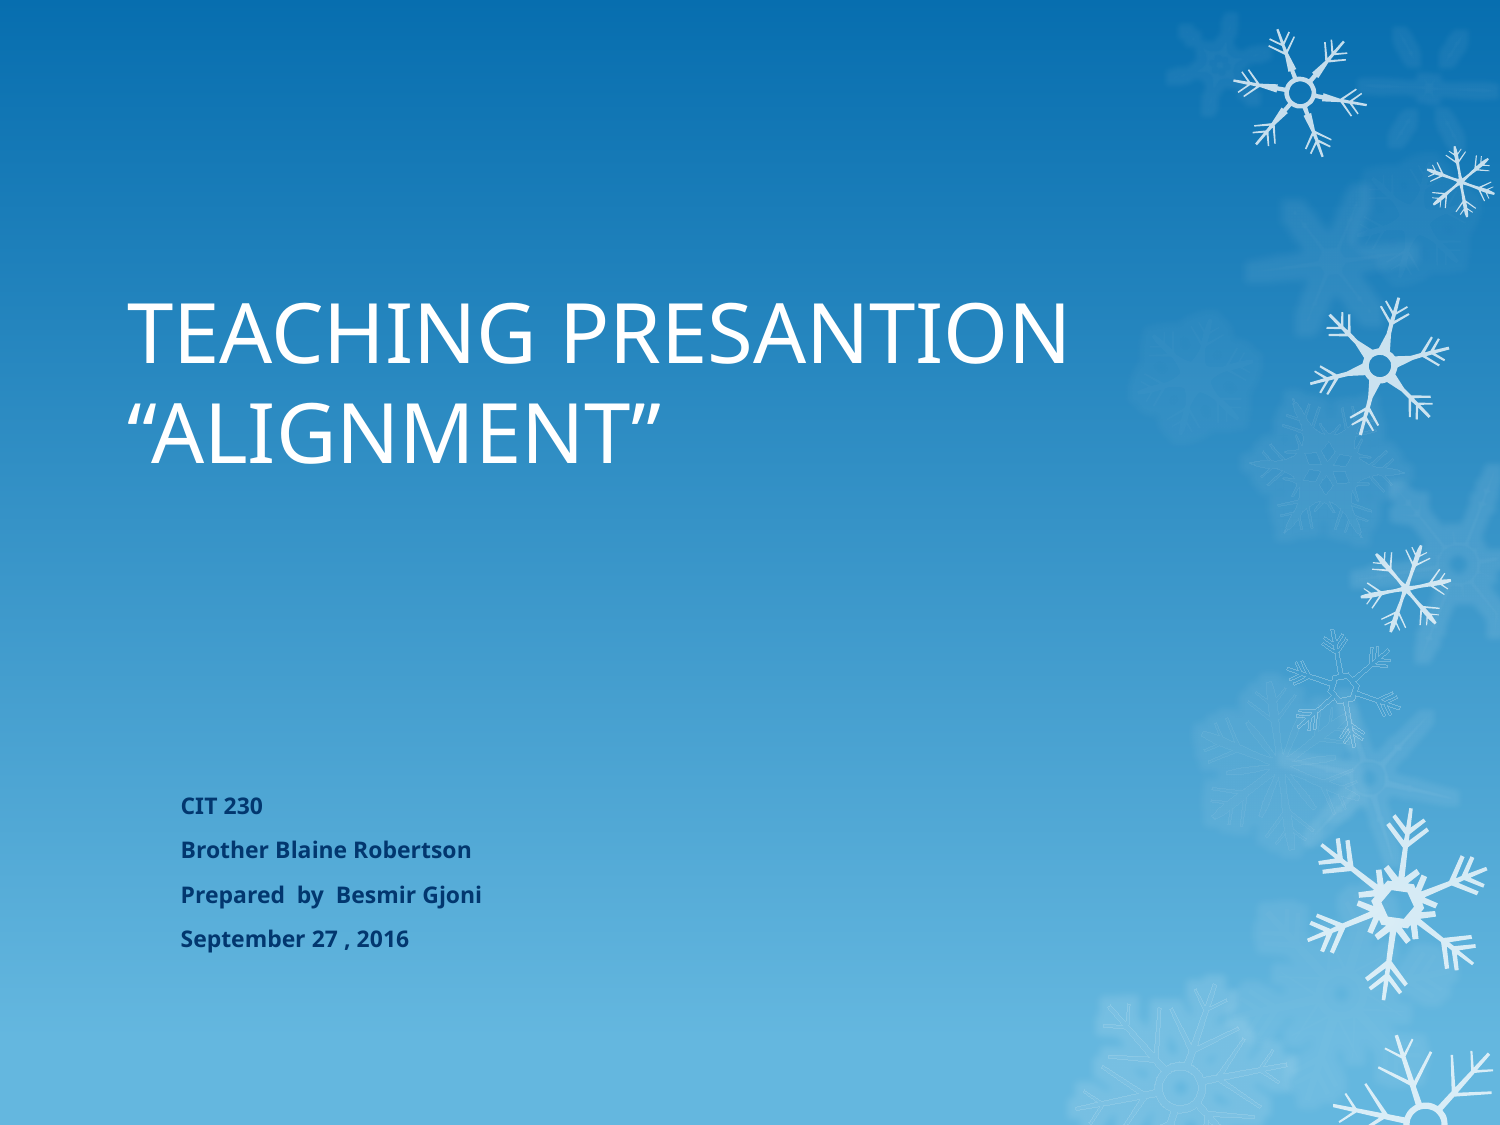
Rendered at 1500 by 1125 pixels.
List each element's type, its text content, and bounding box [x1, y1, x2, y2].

title TEACHING PRESANTION “ALIGNMENT” [112, 224, 1388, 588]
subtitle CIT 230 Brother Blaine Robertson Prepared by Besmir Gjoni September 27 , 2016 [165, 783, 1334, 1063]
